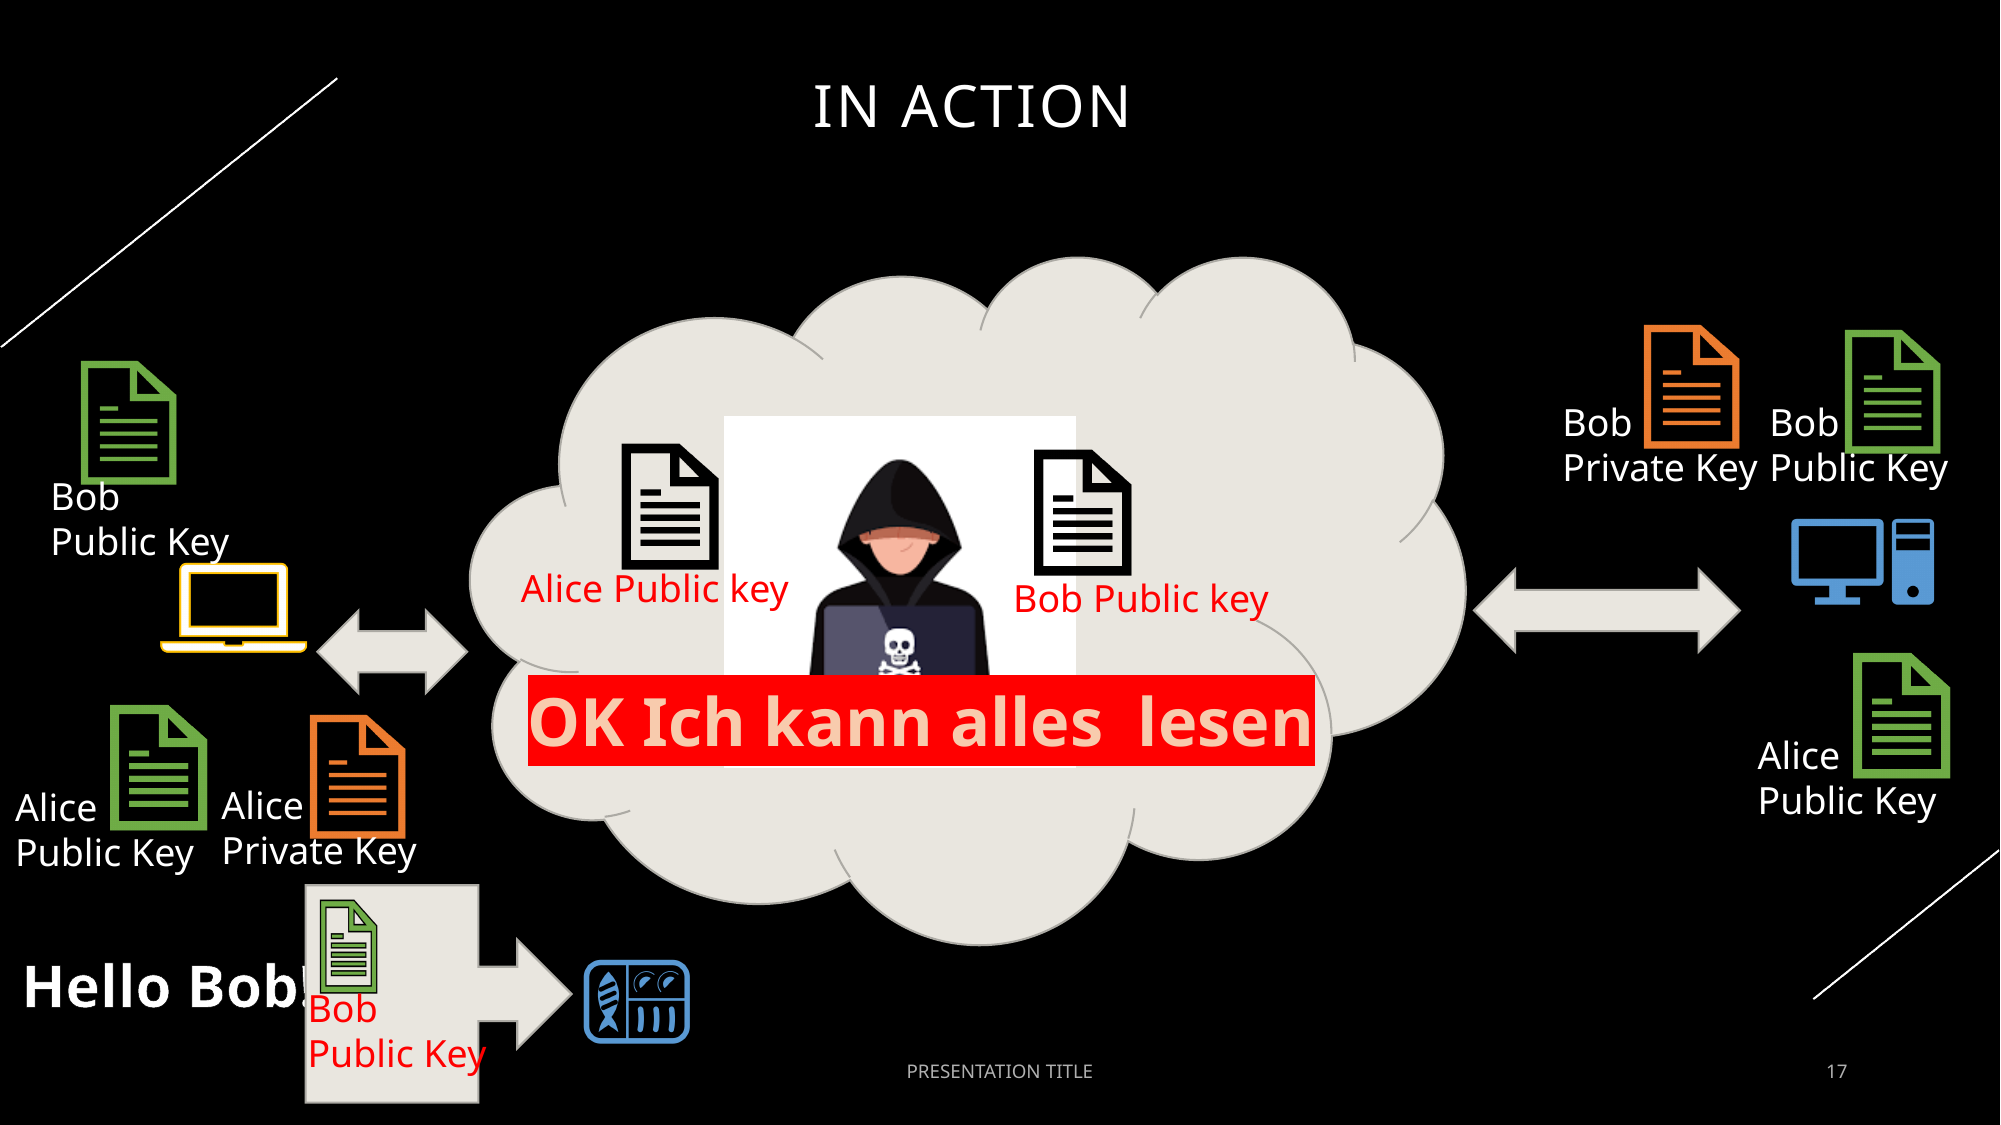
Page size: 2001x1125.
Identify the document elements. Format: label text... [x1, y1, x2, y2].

picture [576, 941, 697, 1062]
text_box [315, 608, 469, 696]
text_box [513, 431, 797, 619]
title In action [282, 0, 1664, 218]
picture [158, 532, 309, 683]
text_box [559, 416, 1284, 768]
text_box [212, 701, 433, 881]
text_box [298, 885, 572, 1103]
picture [1812, 849, 2000, 1000]
slide_number 17 [1412, 1042, 1863, 1103]
text_box Hello Bob! [6, 941, 298, 1027]
picture [1787, 498, 1938, 637]
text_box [1553, 311, 1768, 498]
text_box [1748, 640, 1977, 831]
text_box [1768, 316, 1968, 498]
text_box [5, 692, 234, 883]
text_box [1472, 566, 1742, 655]
picture [0, 77, 338, 348]
text_box Alice [468, 256, 1467, 947]
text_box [1007, 437, 1275, 629]
footer PRESENTATION TITLE [662, 1042, 1338, 1103]
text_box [41, 347, 239, 572]
